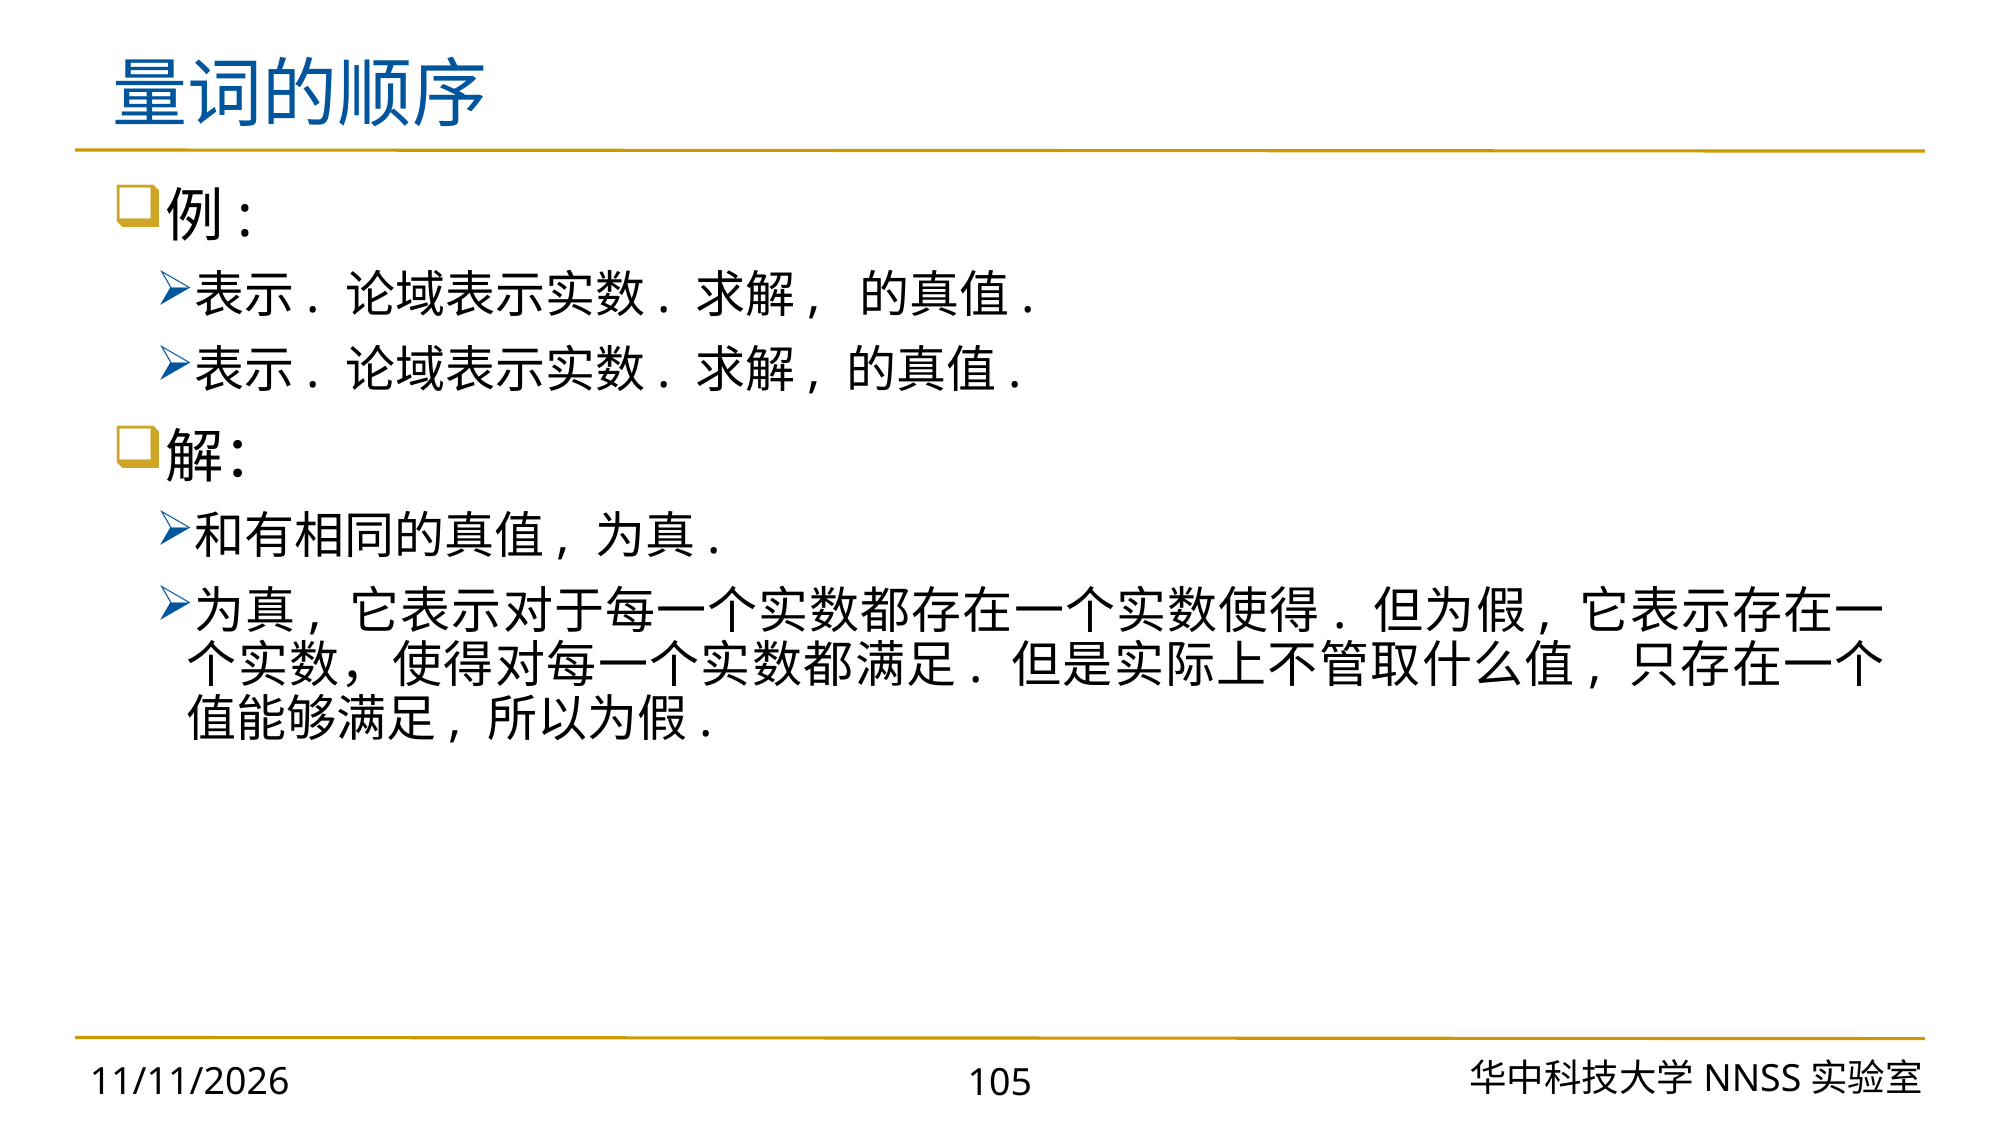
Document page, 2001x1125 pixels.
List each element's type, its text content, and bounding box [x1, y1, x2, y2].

footer 华中科技大学NNSS实验室 [1149, 1046, 1938, 1113]
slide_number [75, 1050, 550, 1111]
slide_number 105 [699, 1050, 1300, 1111]
title 量词的顺序 [97, 44, 1900, 149]
